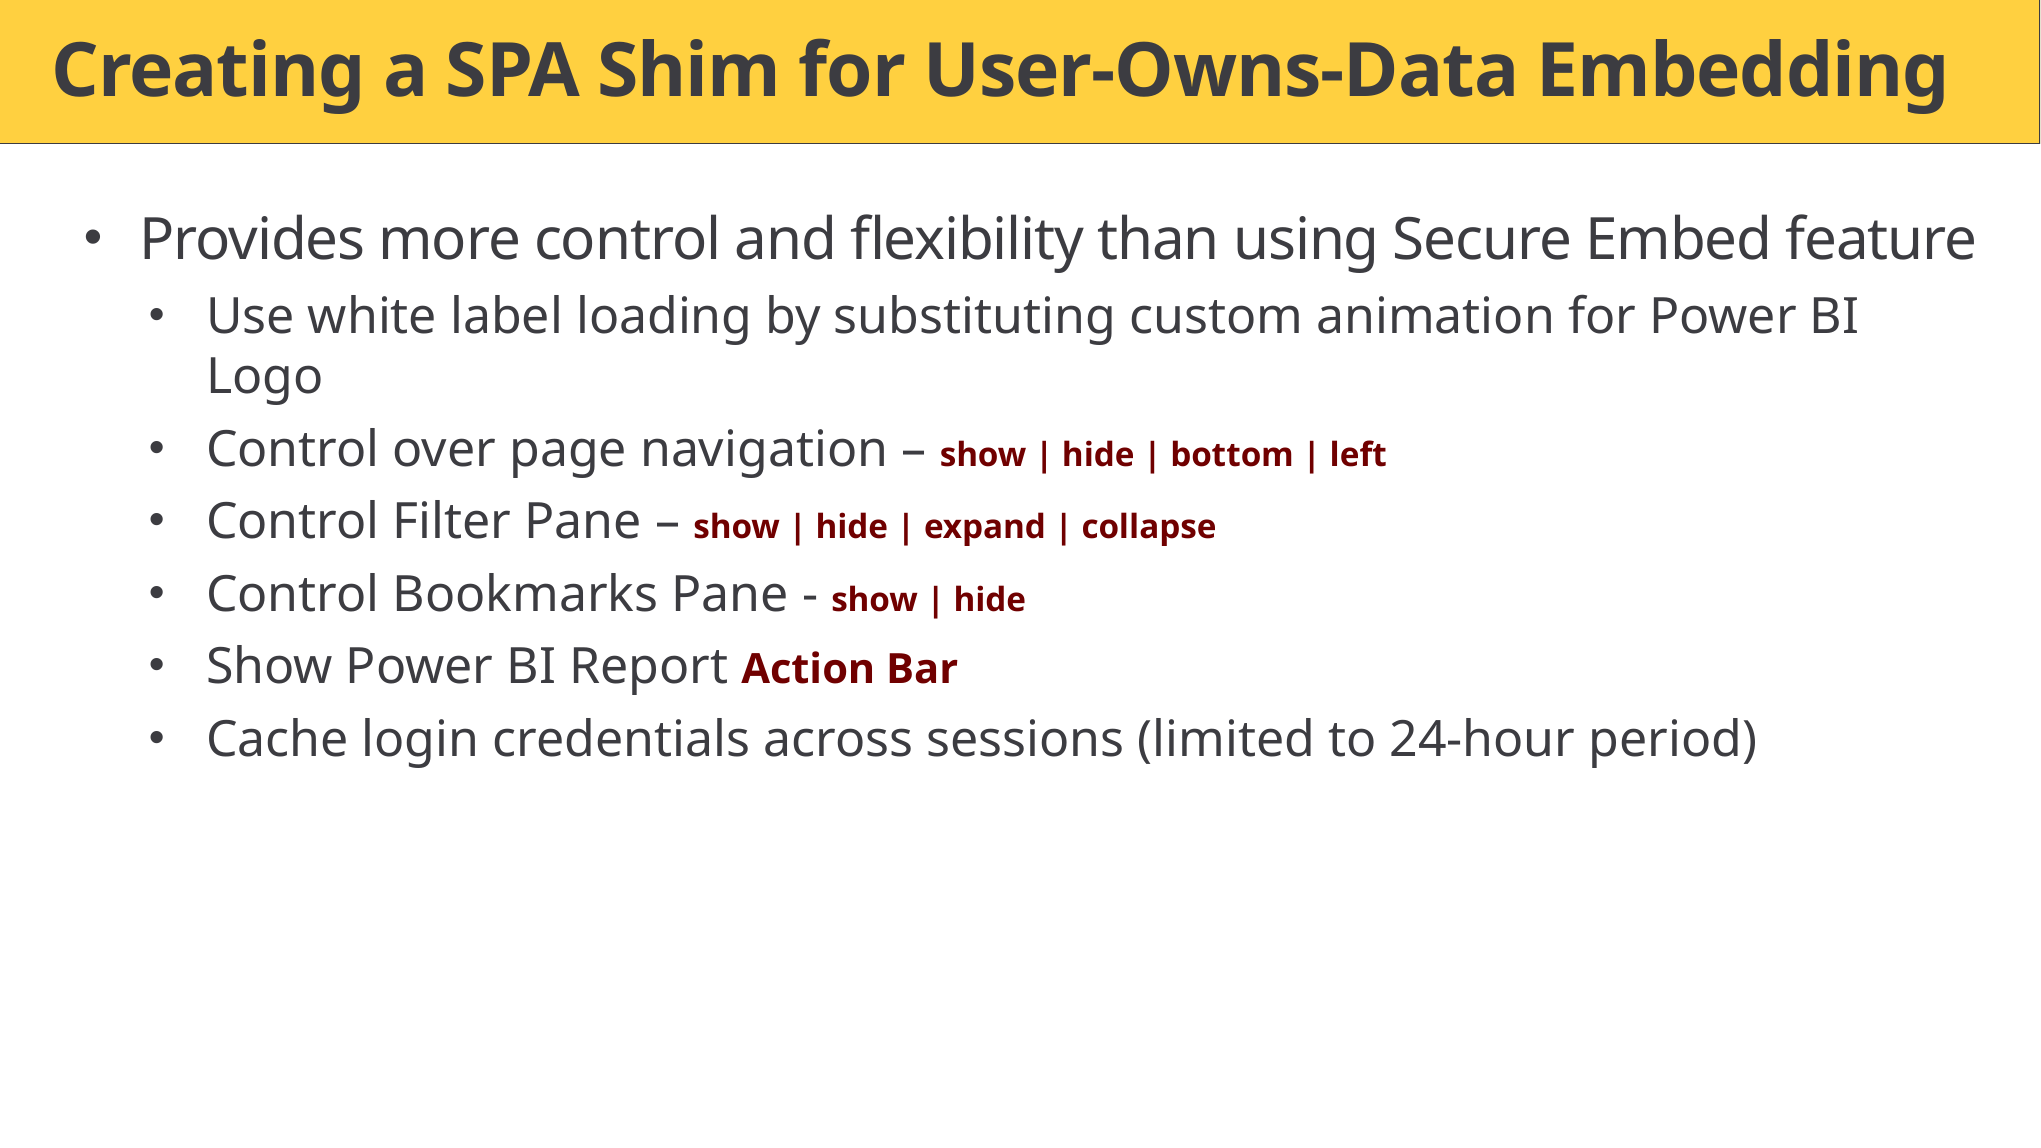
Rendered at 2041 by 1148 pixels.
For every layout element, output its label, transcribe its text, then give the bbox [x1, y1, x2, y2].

list Provides more control and flexibility than using Secure Embed feature Use white label loading by substituting custom animation for Power BI Logo Control over page navigation – show | hide | bottom | left Control Filter Pane – show | hide | expand | collapse Control Bookmarks Pane - show | hide Show Power BI Report Action Bar Cache login credentials across sessions (limited to 24-hour period) [83, 201, 1988, 785]
title Creating a SPA Shim for User-Owns-Data Embedding [51, 31, 1988, 113]
